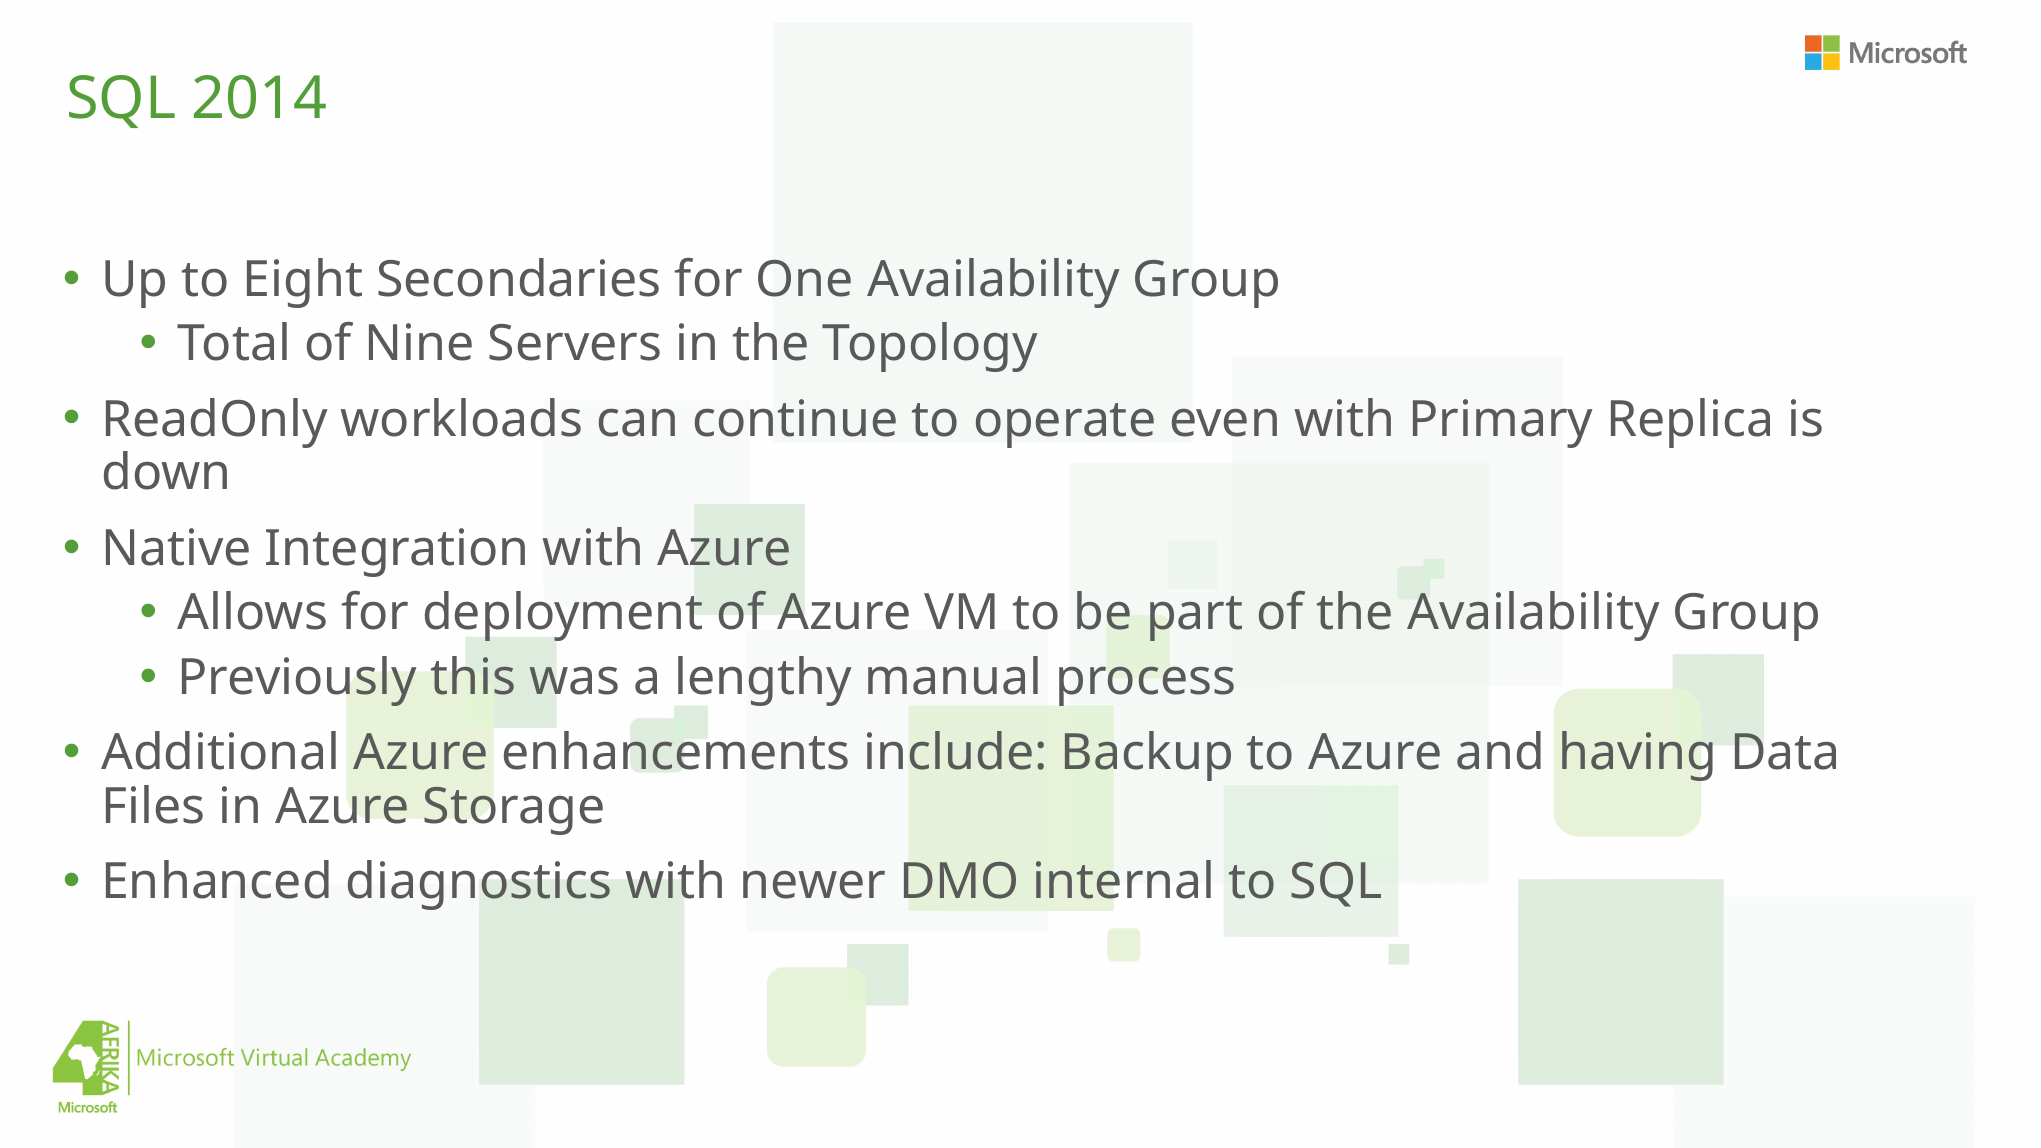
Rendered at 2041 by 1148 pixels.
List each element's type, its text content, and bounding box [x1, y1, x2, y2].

title SQL 2014 [51, 37, 1811, 161]
list Up to Eight Secondaries for One Availability Group Total of Nine Servers in the Topology ReadOnly workloads can continue to operate even with Primary Replica is down Native Integration with Azure Allows for deployment of Azure VM to be part of the Availability Group Previously this was a lengthy manual process Additional Azure enhancements include: Backup to Azure and having Data Files in Azure Storage Enhanced diagnostics with newer DMO internal to SQL [48, 245, 1900, 1034]
picture [0, 0, 2041, 1148]
